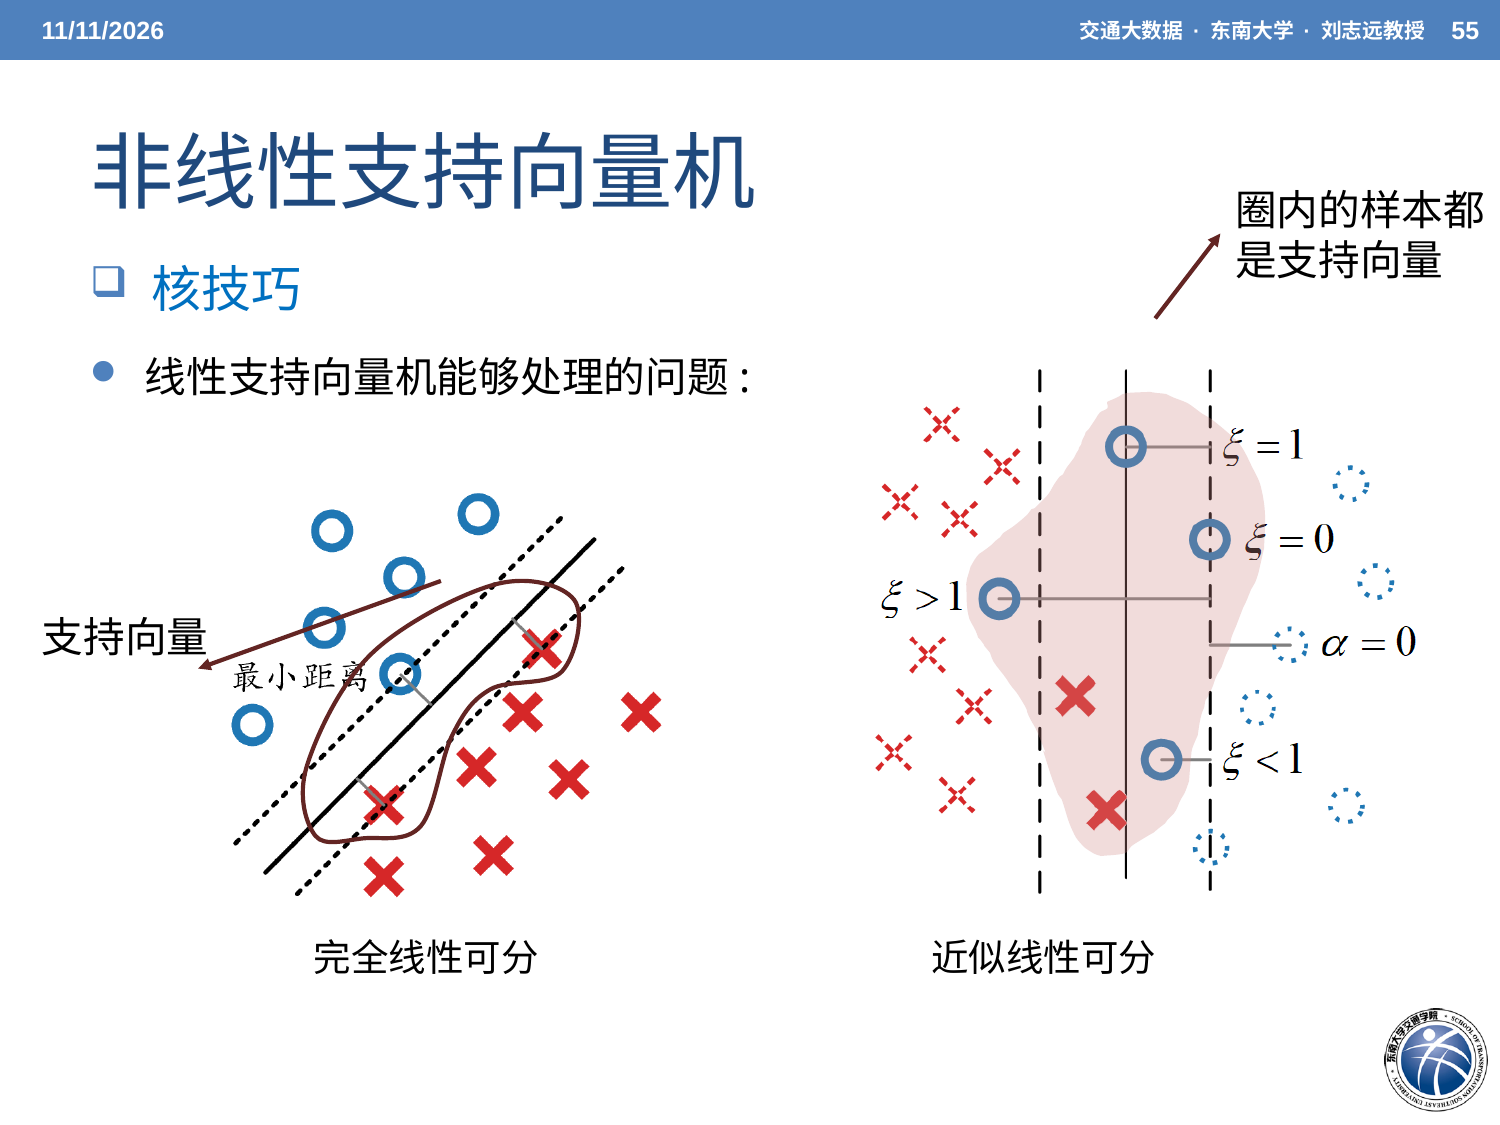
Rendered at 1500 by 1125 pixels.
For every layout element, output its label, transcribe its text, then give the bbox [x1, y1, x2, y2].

text_box 完全线性可分 [204, 935, 648, 987]
list 核技巧 线性支持向量机能够处理的问题: [75, 249, 1425, 413]
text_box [197, 668, 307, 767]
slide_number 55 [1441, 2, 1500, 58]
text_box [849, 342, 1421, 907]
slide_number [26, 2, 502, 58]
picture [1384, 1008, 1489, 1112]
title 非线性支持向量机 [75, 87, 1425, 249]
picture [179, 468, 684, 927]
text_box 圈内的样本都是支持向量 [1220, 176, 1500, 291]
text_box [1154, 233, 1221, 319]
footer 交通大数据 · 东南大学 · 刘志远教授 [647, 2, 1441, 58]
text_box 近似线性可分 [822, 926, 1265, 987]
text_box 支持向量 [26, 602, 174, 668]
